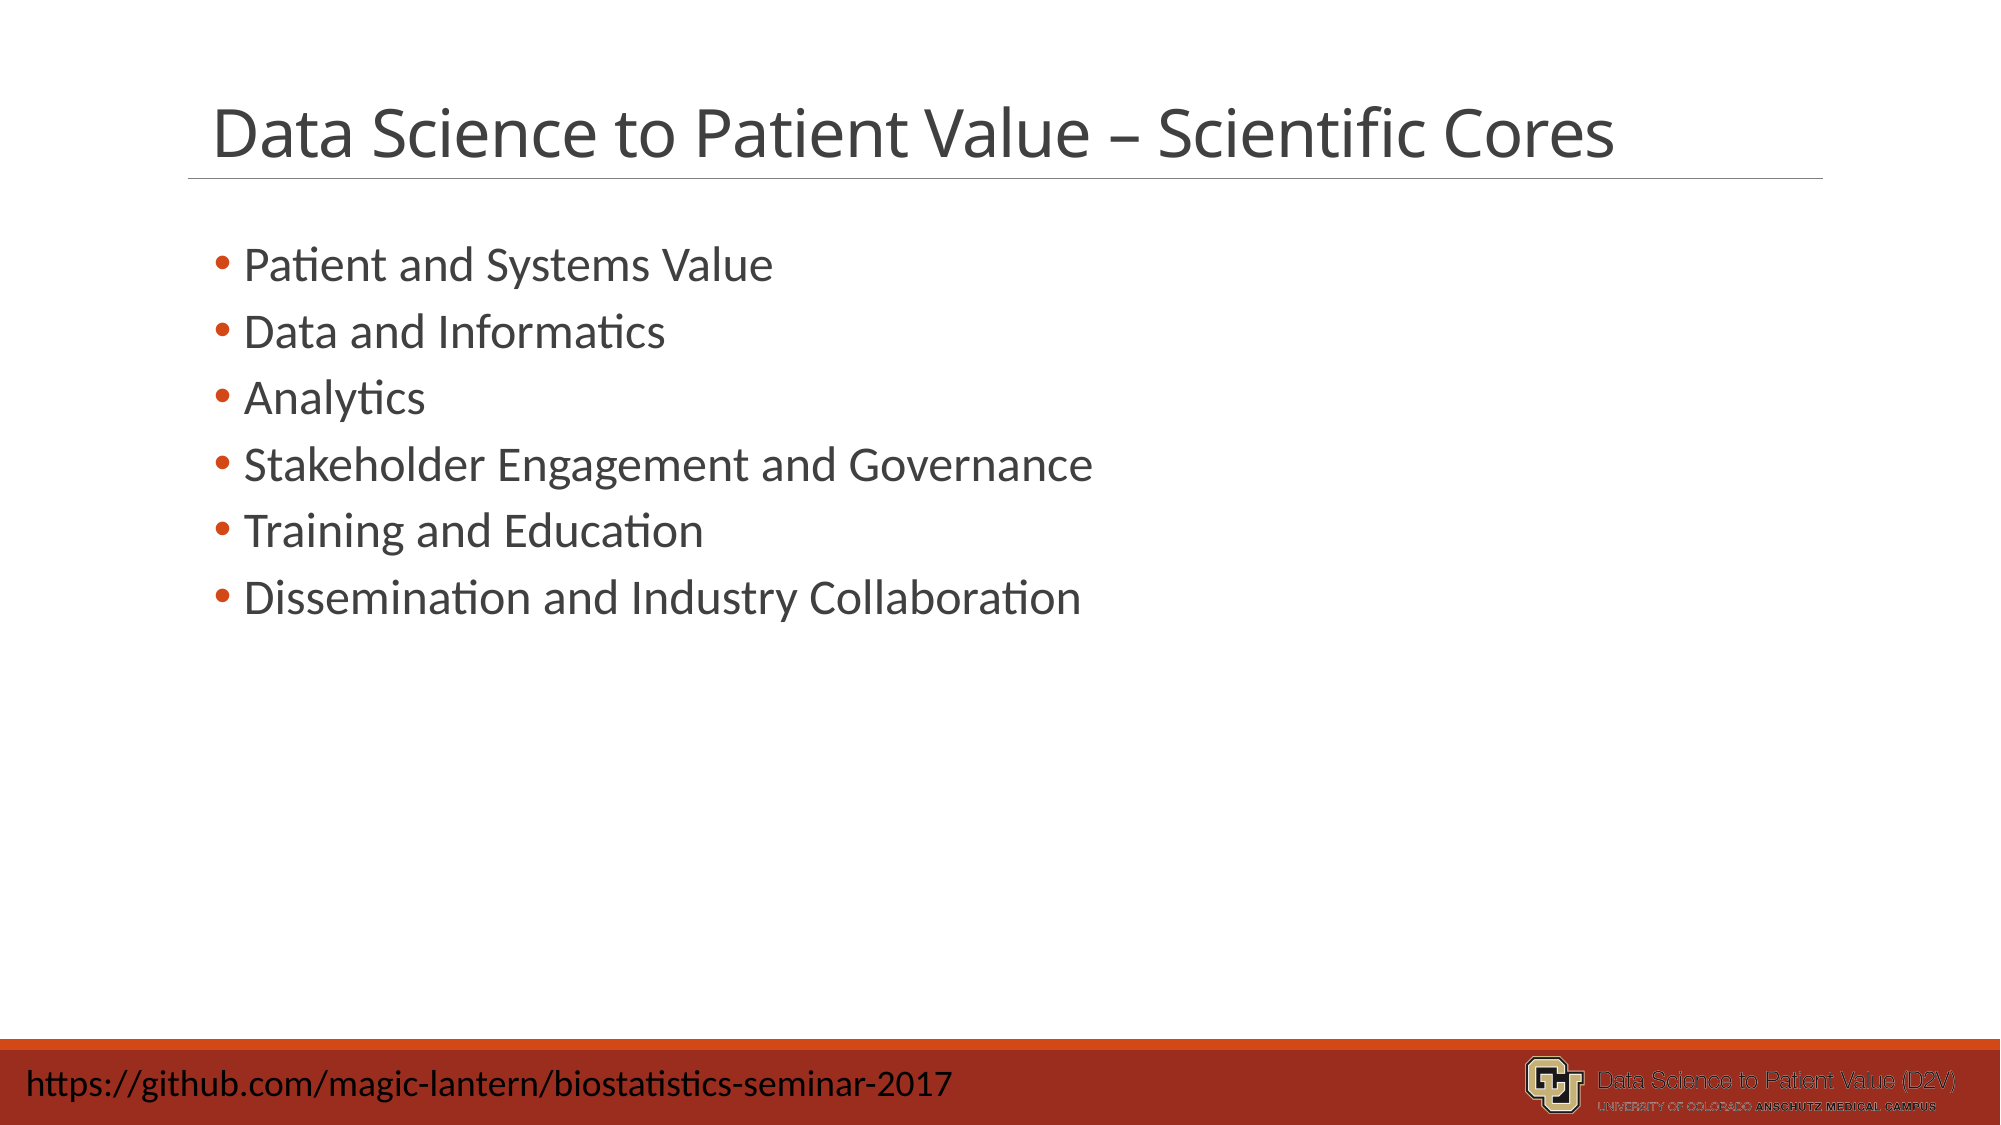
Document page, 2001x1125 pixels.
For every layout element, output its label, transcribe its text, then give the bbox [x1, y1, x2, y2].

picture [1525, 1056, 1955, 1115]
list Patient and Systems Value Data and Informatics Analytics Stakeholder Engagement and Governance Training and Education Dissemination and Industry Collaboration [181, 230, 1831, 767]
text_box https://github.com/magic-lantern/biostatistics-seminar-2017 [11, 1051, 1006, 1112]
title Data Science to Patient Value – Scientific Cores [196, 32, 1847, 179]
